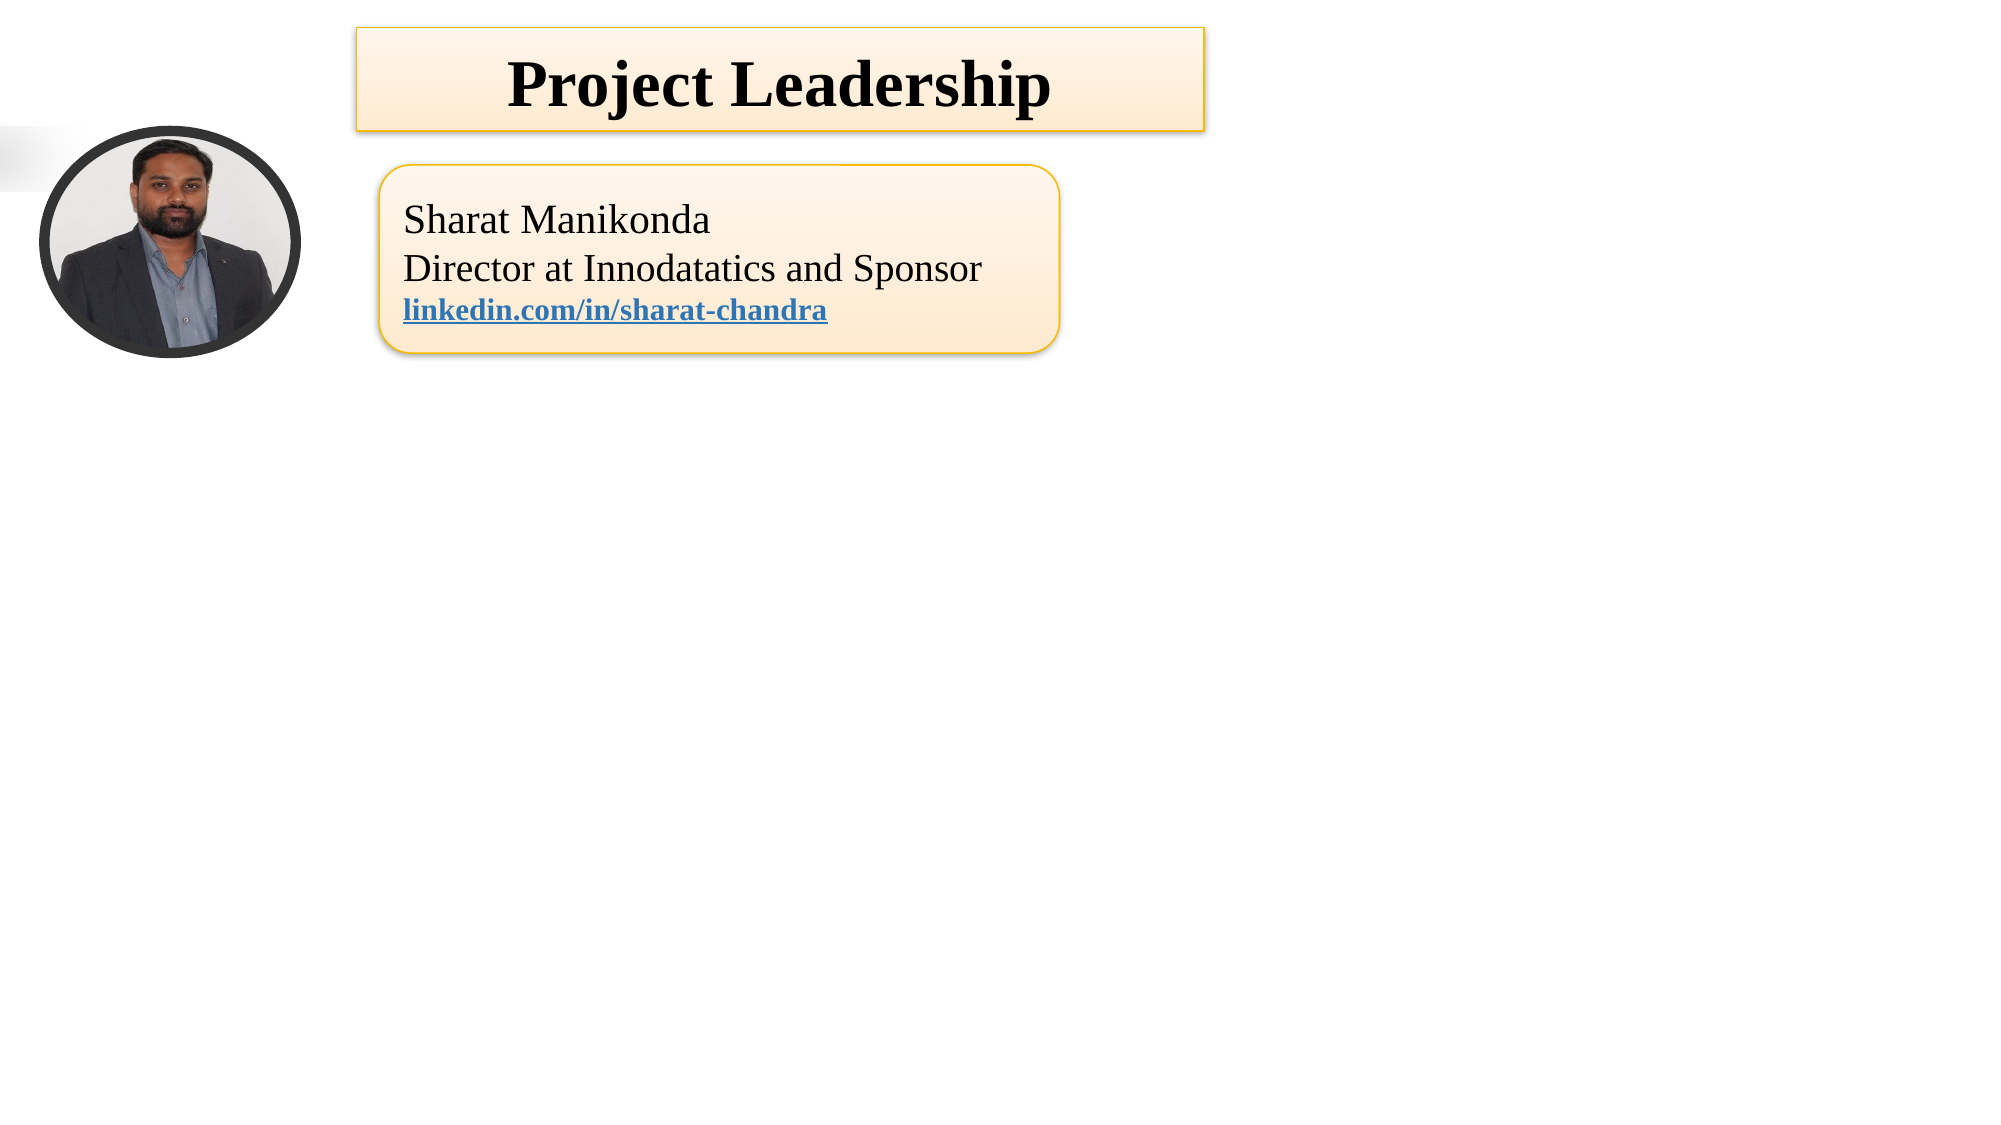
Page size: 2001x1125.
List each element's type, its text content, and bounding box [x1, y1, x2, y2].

picture [44, 130, 296, 354]
text_box Sharat Manikonda Director at Innodatatics and Sponsor linkedin.com/in/sharat-chandra [378, 164, 1061, 354]
text_box Project Leadership [356, 27, 1205, 132]
